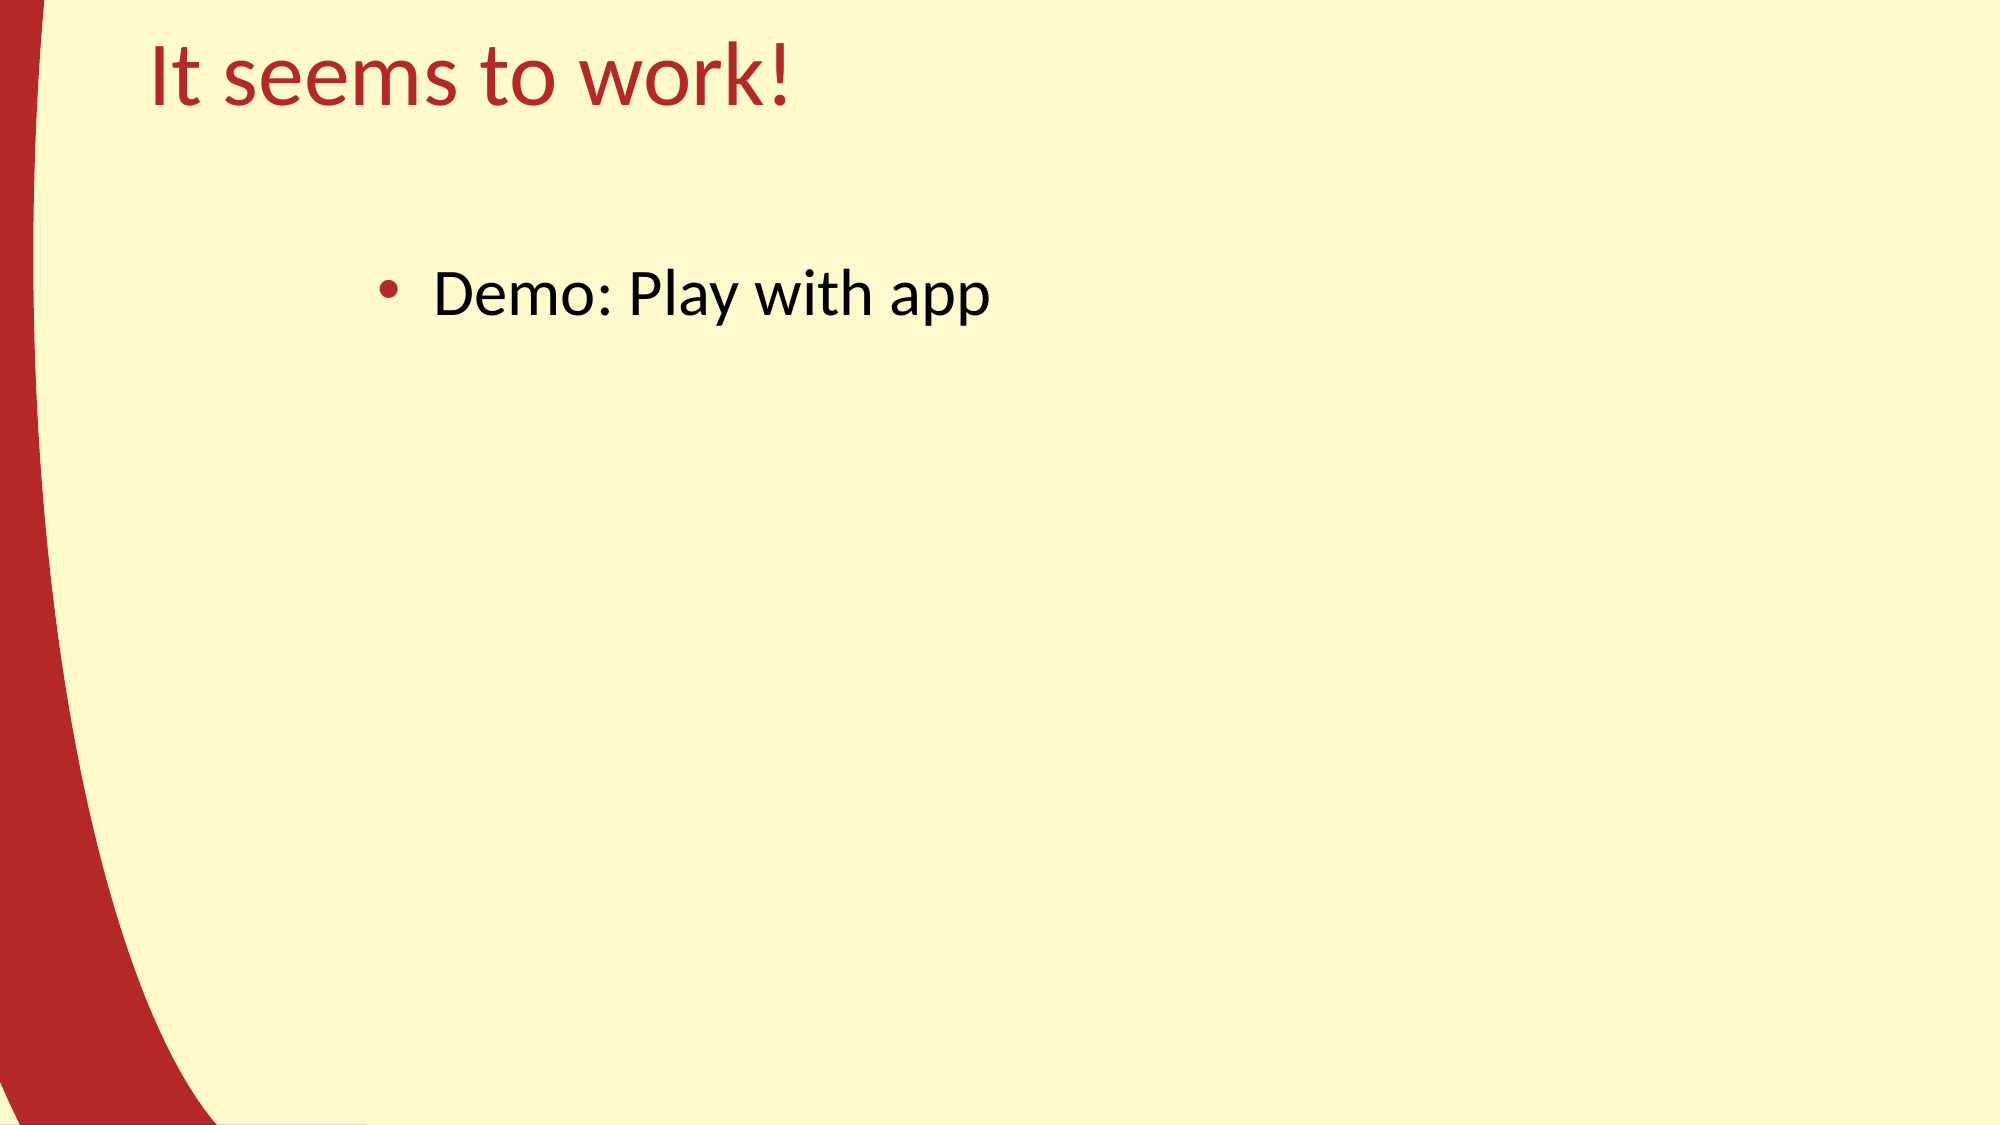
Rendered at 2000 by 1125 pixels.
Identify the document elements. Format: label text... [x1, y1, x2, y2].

list Demo: Play with app [362, 241, 1713, 1013]
title It seems to work! [133, 0, 1933, 163]
